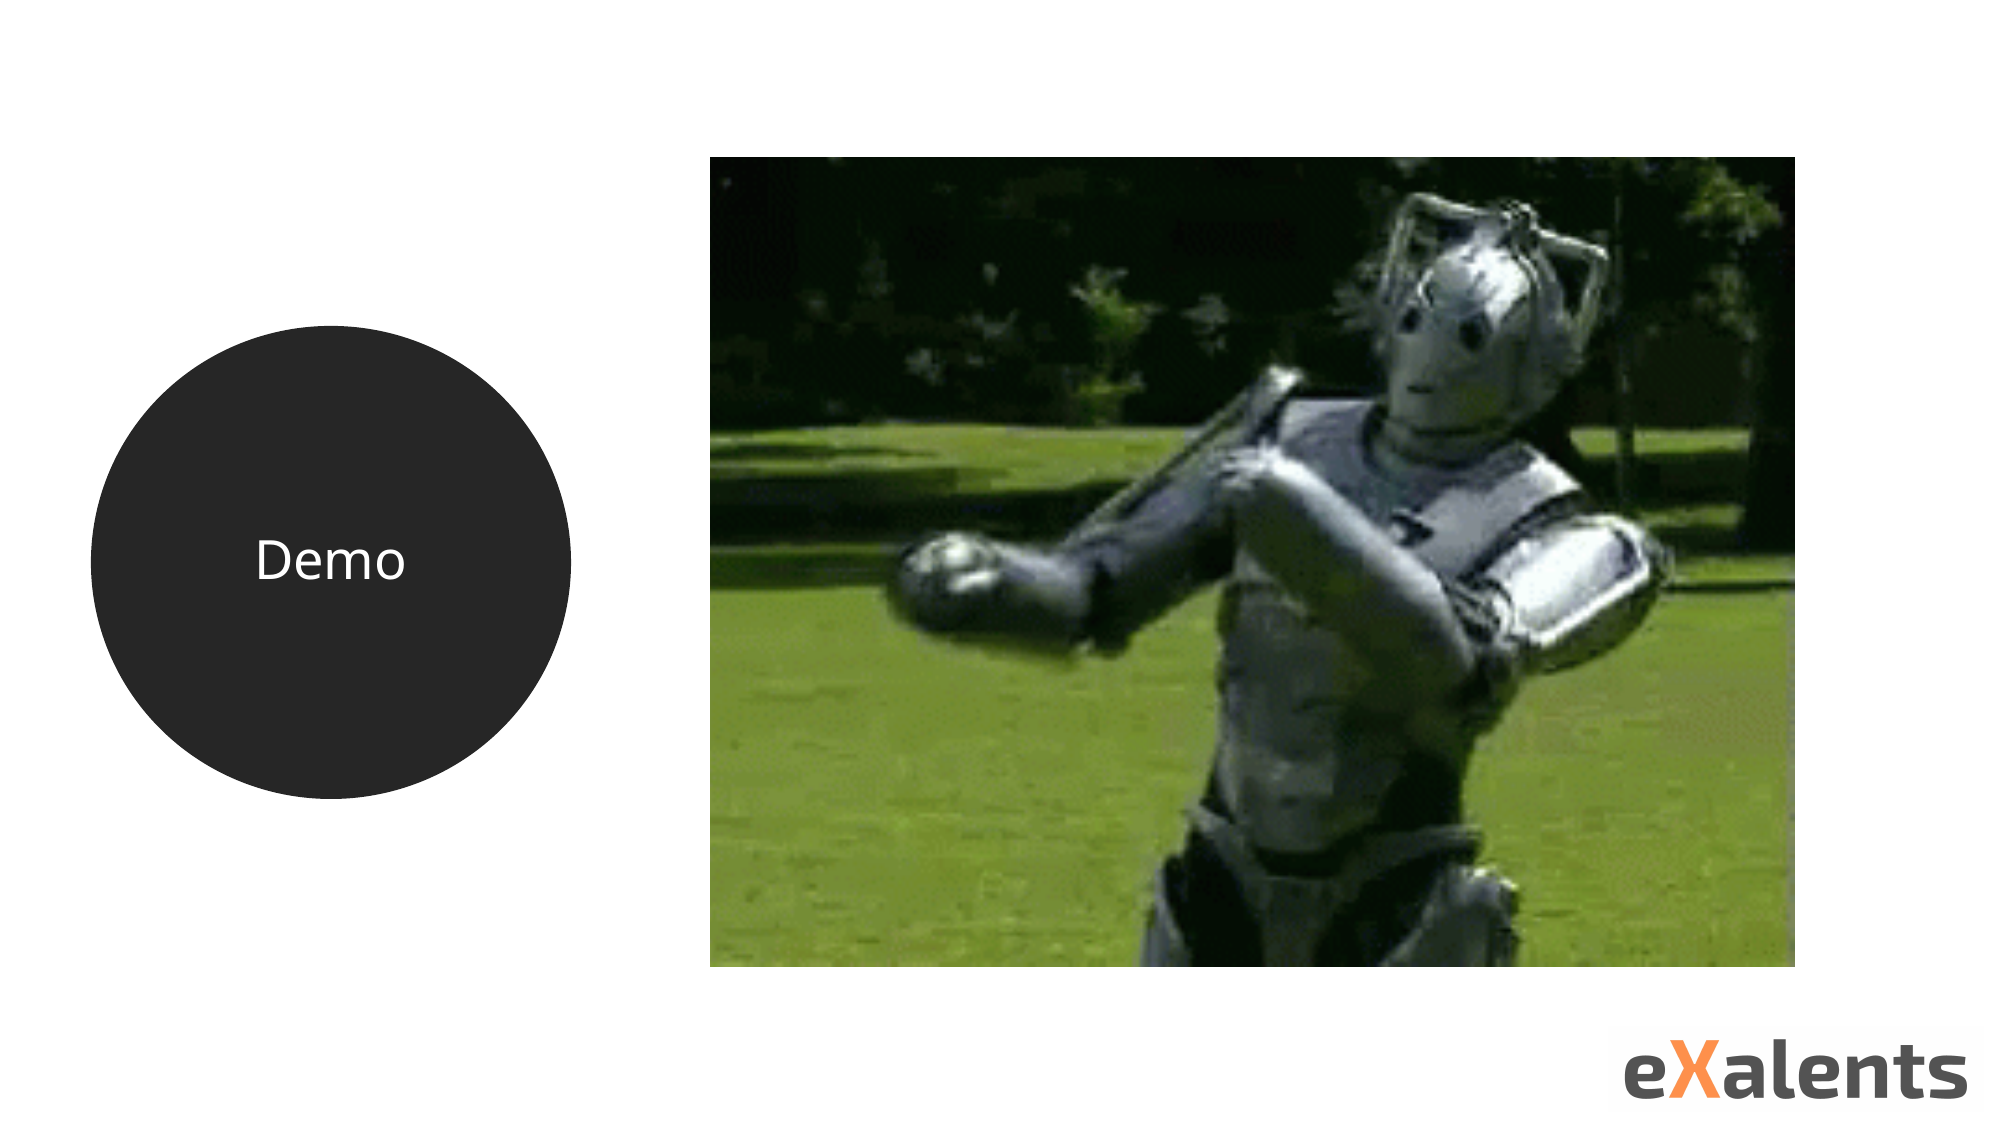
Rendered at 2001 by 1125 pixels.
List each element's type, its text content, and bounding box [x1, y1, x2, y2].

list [1608, 1026, 1984, 1112]
text_box Demo [105, 340, 557, 785]
picture [710, 157, 1795, 967]
